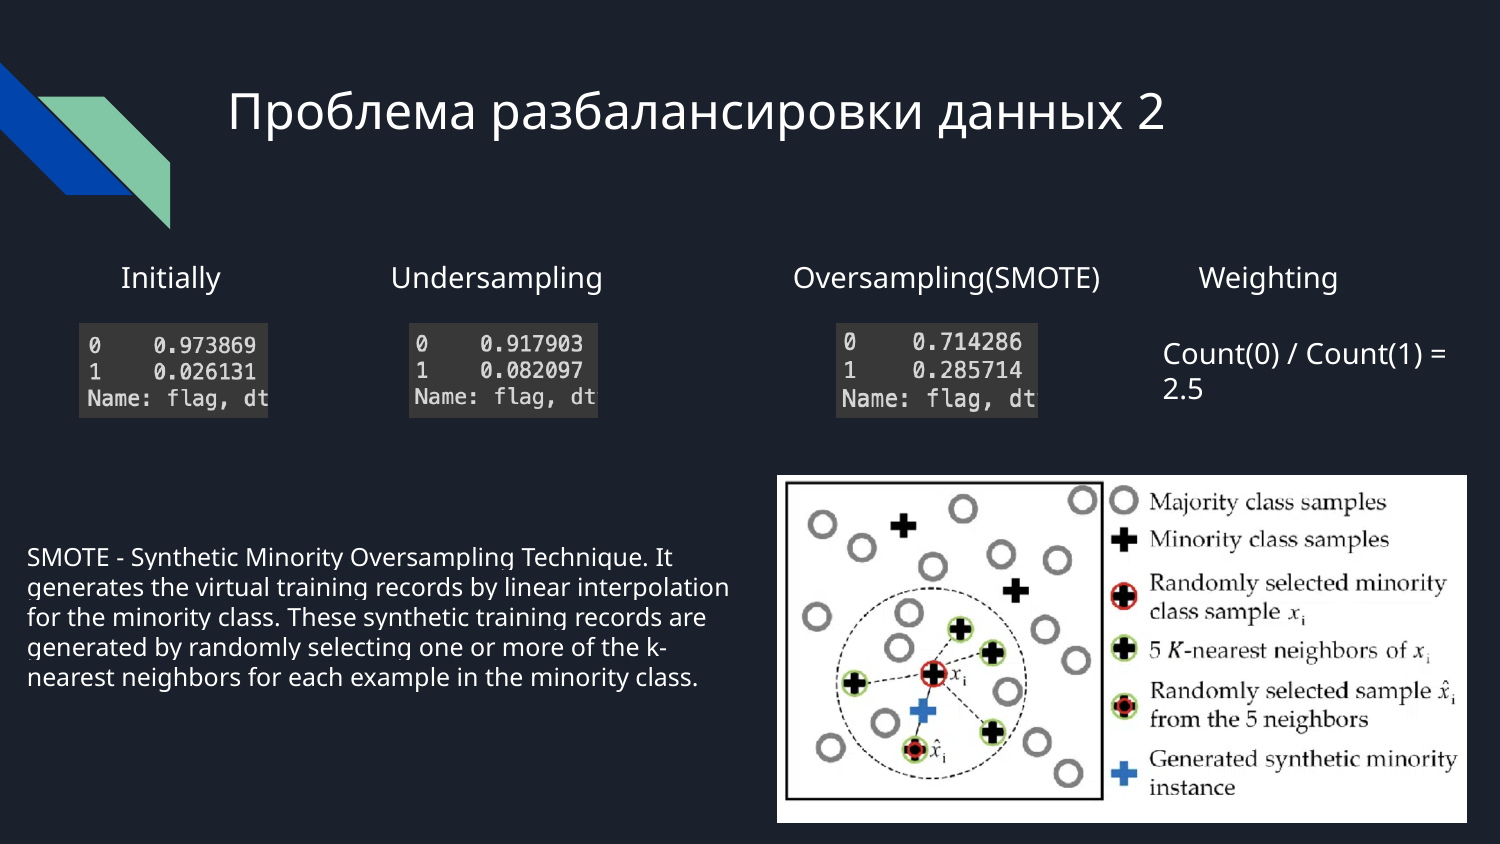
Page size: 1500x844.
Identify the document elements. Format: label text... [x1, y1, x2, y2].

text_box Oversampling(SMOTE) [777, 244, 1131, 310]
text_box Initially [105, 244, 327, 310]
text_box Weighting [1183, 244, 1450, 310]
text_box Undersampling [375, 244, 642, 310]
title Проблема разбалансировки данных 2 [212, 64, 1368, 215]
picture [78, 323, 268, 418]
picture [408, 323, 598, 418]
picture [777, 475, 1467, 824]
text_box Count(0) / Count(1) = 2.5 [1147, 319, 1468, 420]
picture [836, 323, 1039, 418]
text_box SMOTE - Synthetic Minority Oversampling Technique. It generates the virtual training records by linear interpolation for the minority class. These synthetic training records are generated by randomly selecting one or more of the k-nearest neighbors for each example in the minority class. [11, 526, 763, 707]
